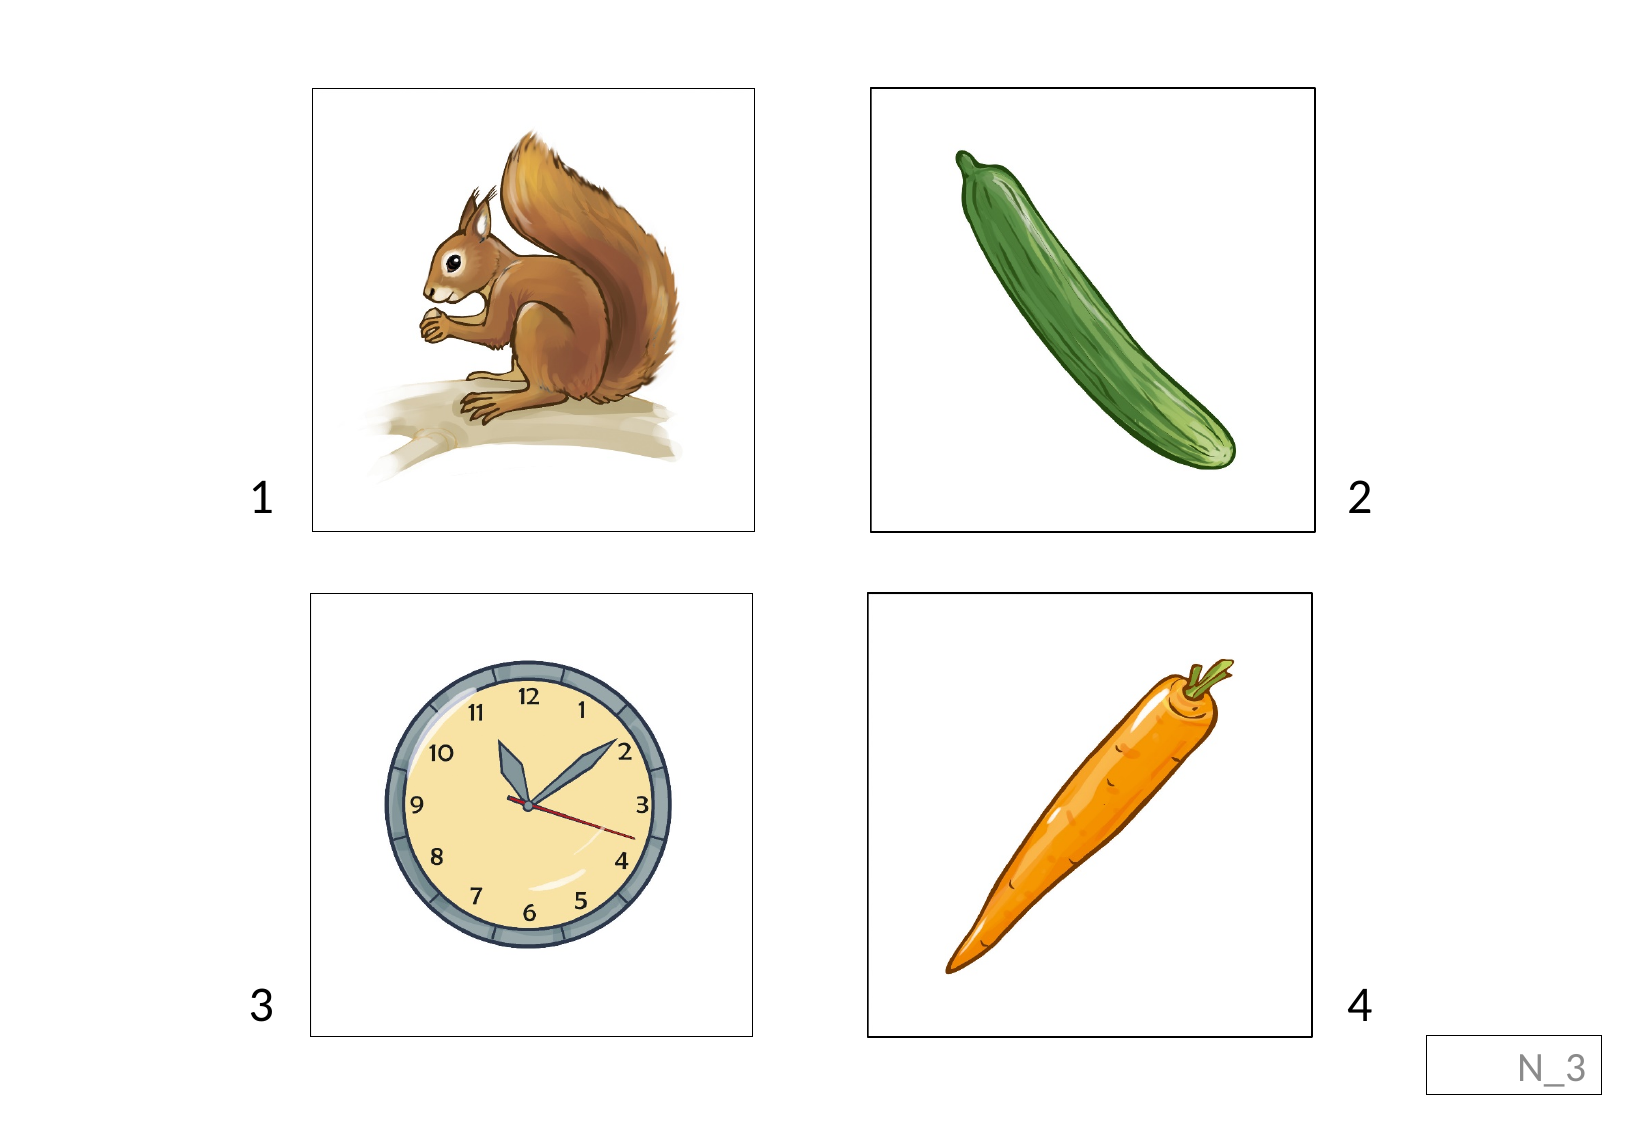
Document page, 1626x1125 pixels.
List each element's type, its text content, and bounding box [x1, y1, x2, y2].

picture [868, 593, 1312, 1037]
slide_number N_2 [1426, 1035, 1602, 1095]
picture [870, 88, 1315, 532]
picture [309, 593, 754, 1037]
picture [311, 88, 756, 532]
